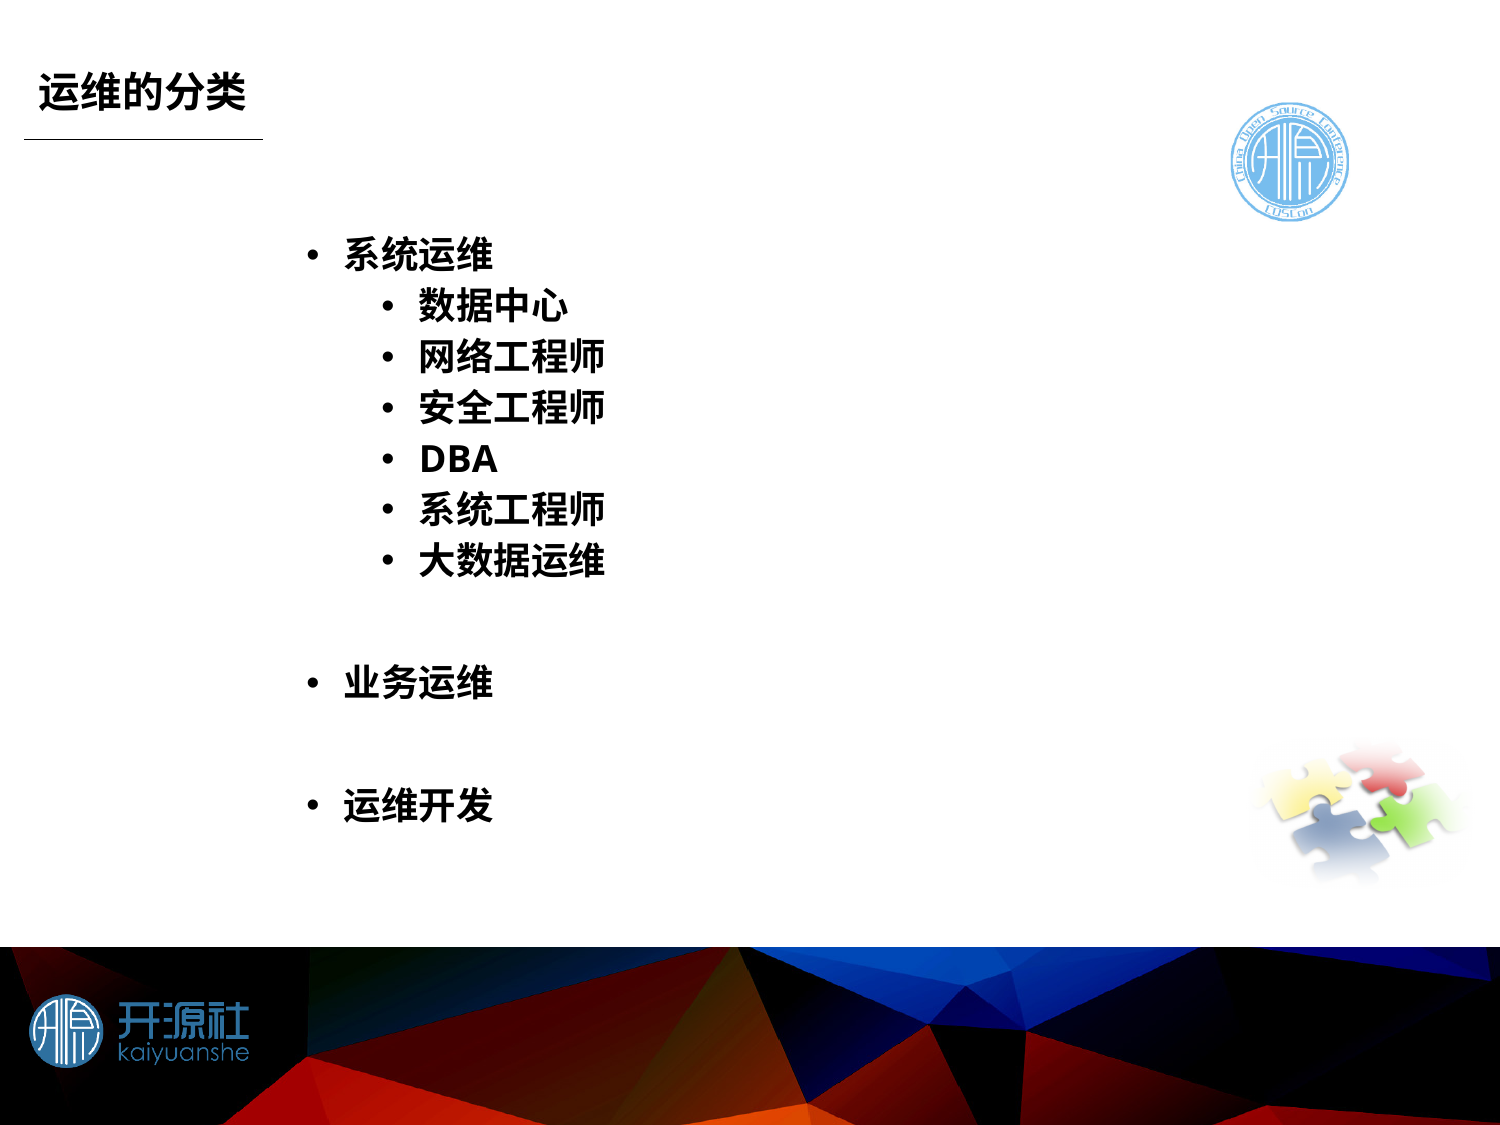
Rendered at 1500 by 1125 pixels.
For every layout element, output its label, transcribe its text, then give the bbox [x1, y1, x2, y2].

text_box 运维的分类 [24, 64, 1318, 127]
text_box 系统运维 数据中心 网络工程师 安全工程师 DBA 系统工程师 大数据运维 业务运维 运维开发 [291, 229, 804, 967]
picture [1242, 732, 1479, 894]
picture [1199, 81, 1397, 254]
picture [0, 947, 1500, 1125]
